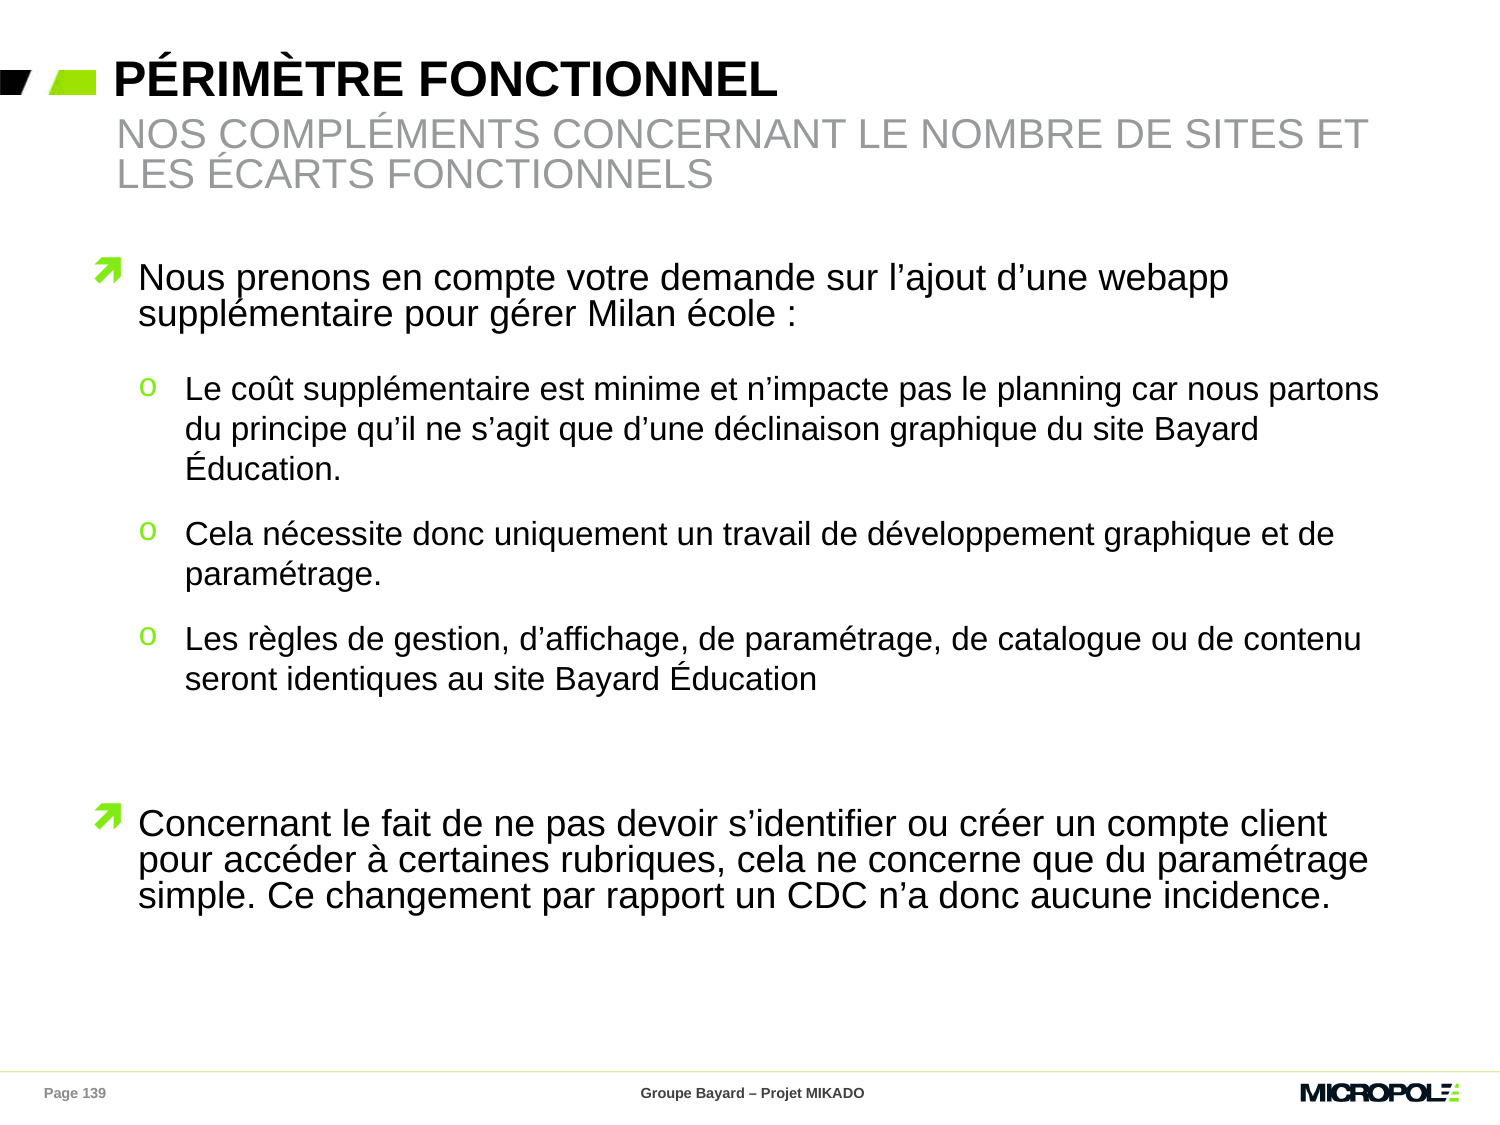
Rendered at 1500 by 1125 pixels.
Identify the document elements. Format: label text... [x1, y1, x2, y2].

footer Groupe Bayard – Projet MIKADO [515, 1076, 991, 1109]
slide_number Page 139 [43, 1076, 394, 1109]
picture [1300, 1083, 1459, 1102]
picture [0, 70, 96, 95]
title périmètre fonctionnel [113, 52, 1433, 111]
list Nous prenons en compte votre demande sur l’ajout d’une webapp supplémentaire pour gérer Milan école : Le coût supplémentaire est minime et n’impacte pas le planning car nous partons du principe qu’il ne s’agit que d’une déclinaison graphique du site Bayard Éducation. Cela nécessite donc uniquement un travail de développement graphique et de paramétrage. Les règles de gestion, d’affichage, de paramétrage, de catalogue ou de contenu seront identiques au site Bayard Éducation Concernant le fait de ne pas devoir s’identifier ou créer un compte client pour accéder à certaines rubriques, cela ne concerne que du paramétrage simple. Ce changement par rapport un CDC n’a donc aucune incidence. [91, 261, 1404, 1034]
list Nos compléments concernant le nombre de sites et les écarts fonctionnels [116, 116, 1429, 145]
